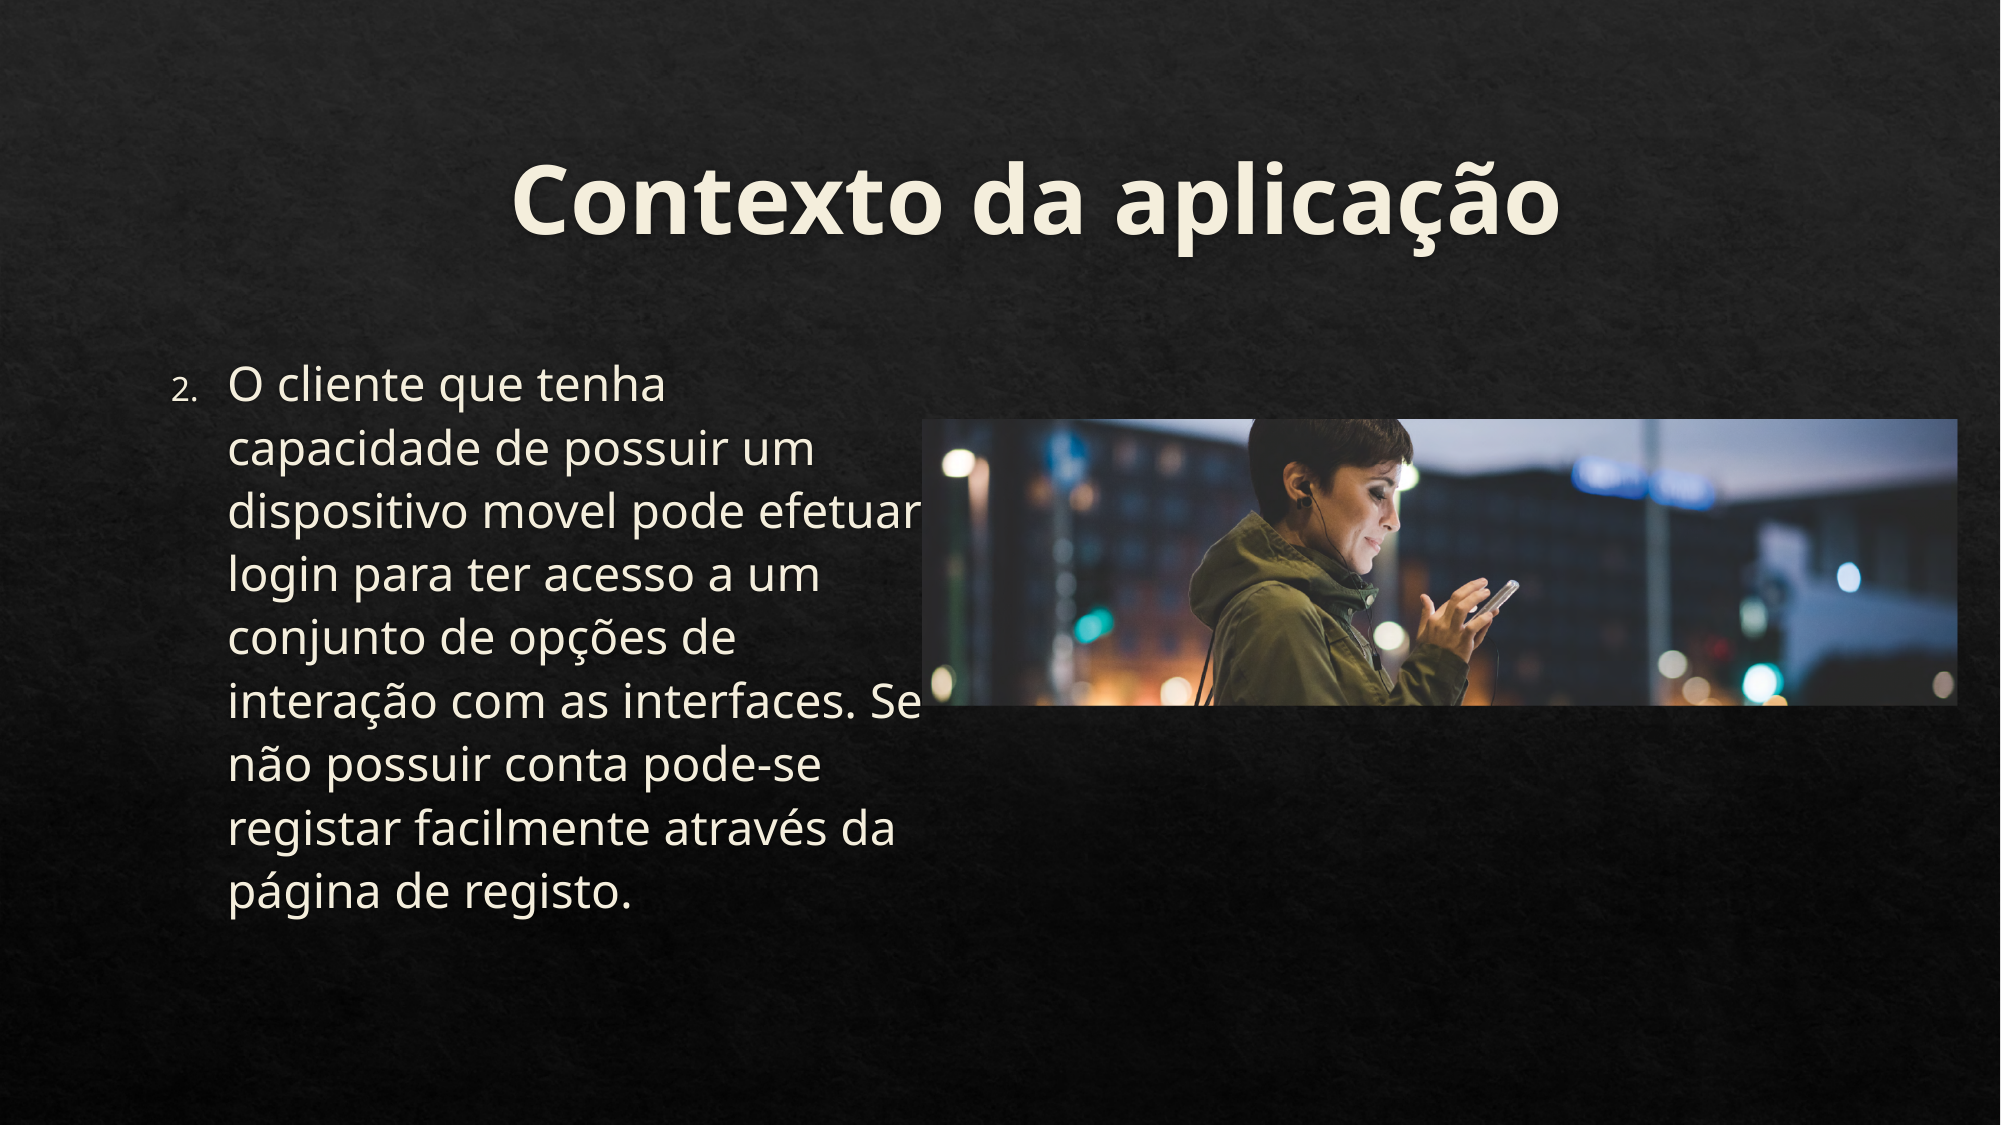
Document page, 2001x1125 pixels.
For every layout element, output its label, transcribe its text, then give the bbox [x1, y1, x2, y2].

picture [921, 419, 1958, 706]
title Contexto da aplicação [149, 99, 1849, 307]
text_box O cliente que tenha capacidade de possuir um dispositivo movel pode efetuar login para ter acesso a um conjunto de opções de interação com as interfaces. Se não possuir conta pode-se registar facilmente através da página de registo. [149, 340, 947, 935]
